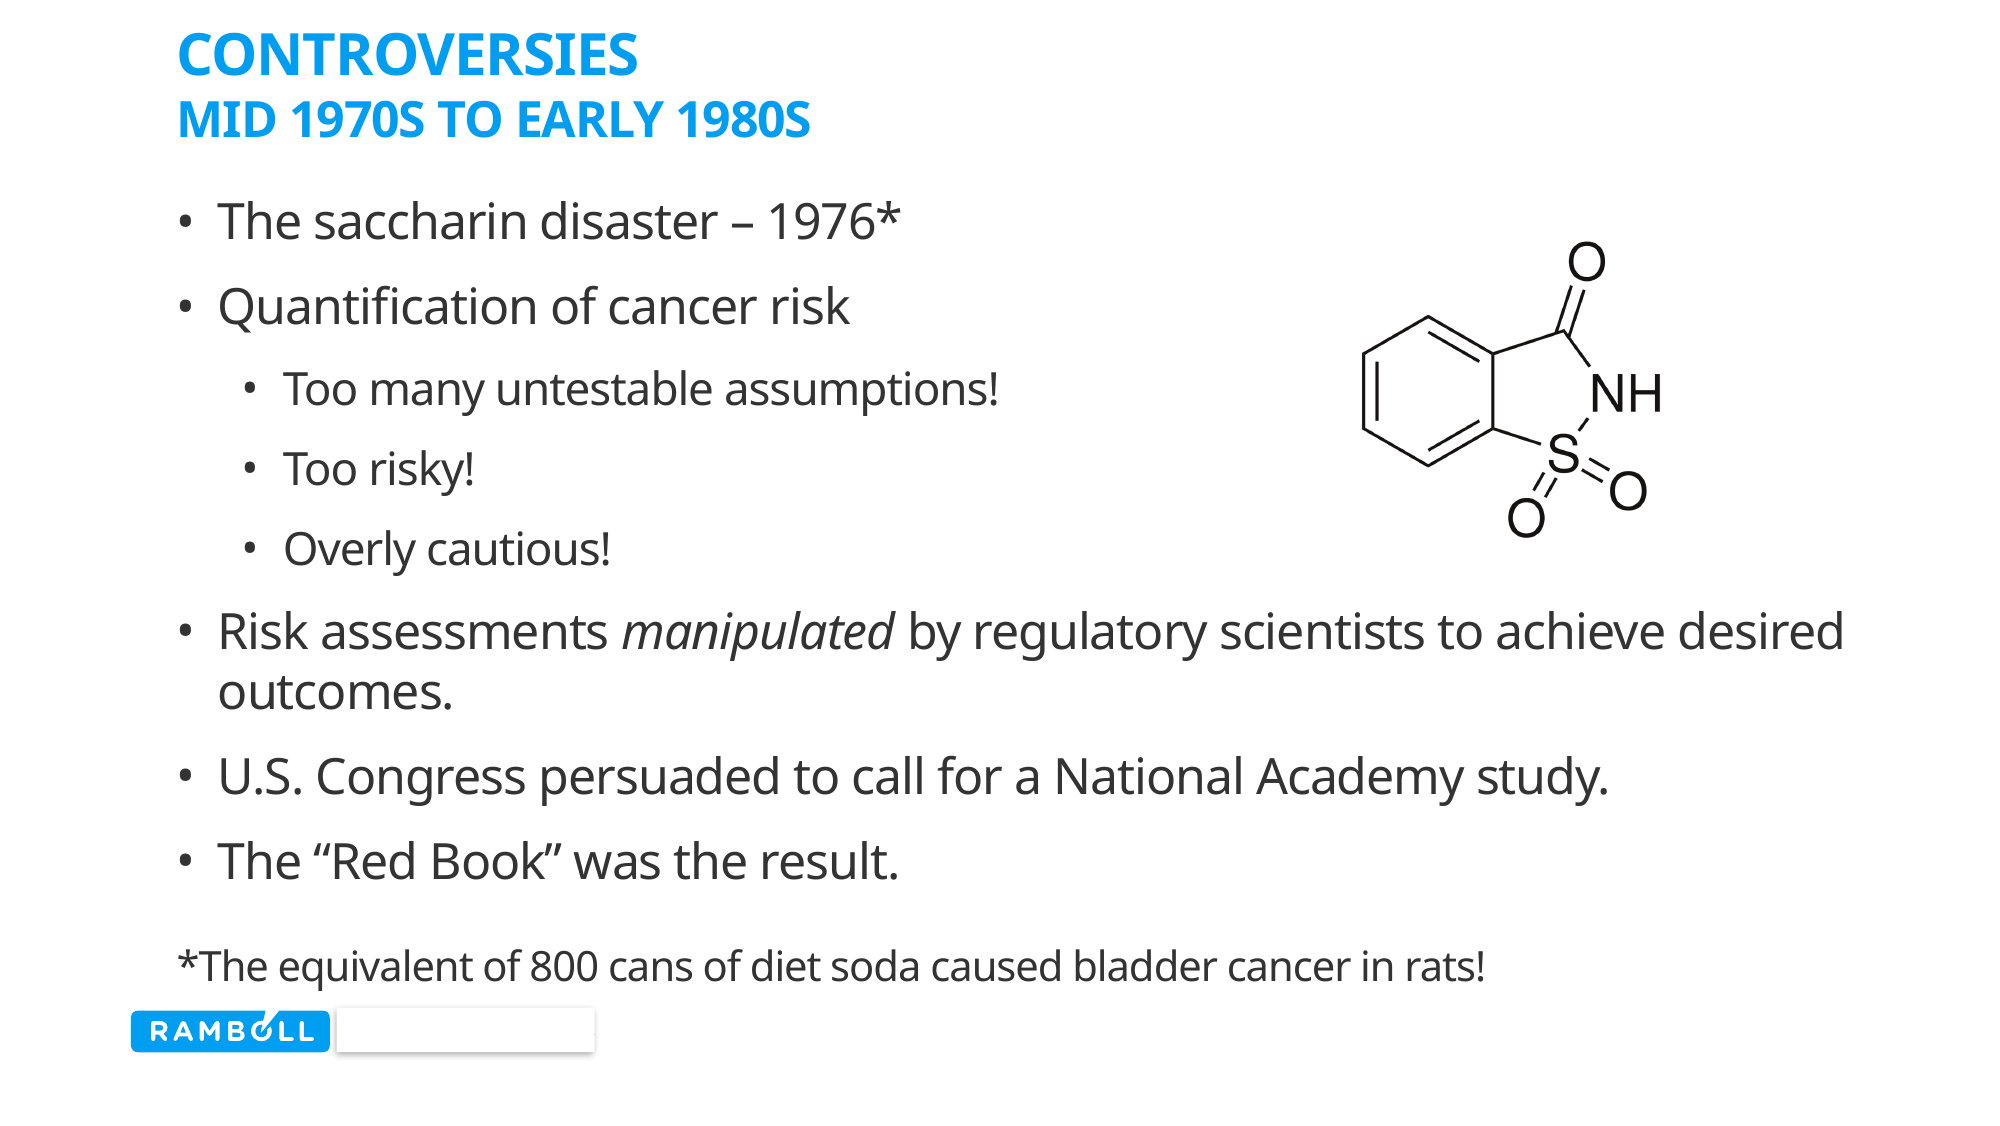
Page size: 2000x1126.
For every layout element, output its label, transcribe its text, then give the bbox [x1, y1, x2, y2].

title Controversies Mid 1970s to Early 1980s [176, 14, 1603, 166]
picture [1358, 238, 1668, 543]
list The saccharin disaster – 1976* Quantification of cancer risk Too many untestable assumptions! Too risky! Overly cautious! Risk assessments manipulated by regulatory scientists to achieve desired outcomes. U.S. Congress persuaded to call for a National Academy study. The “Red Book” was the result. *The equivalent of 800 cans of diet soda caused bladder cancer in rats! [176, 189, 1860, 562]
